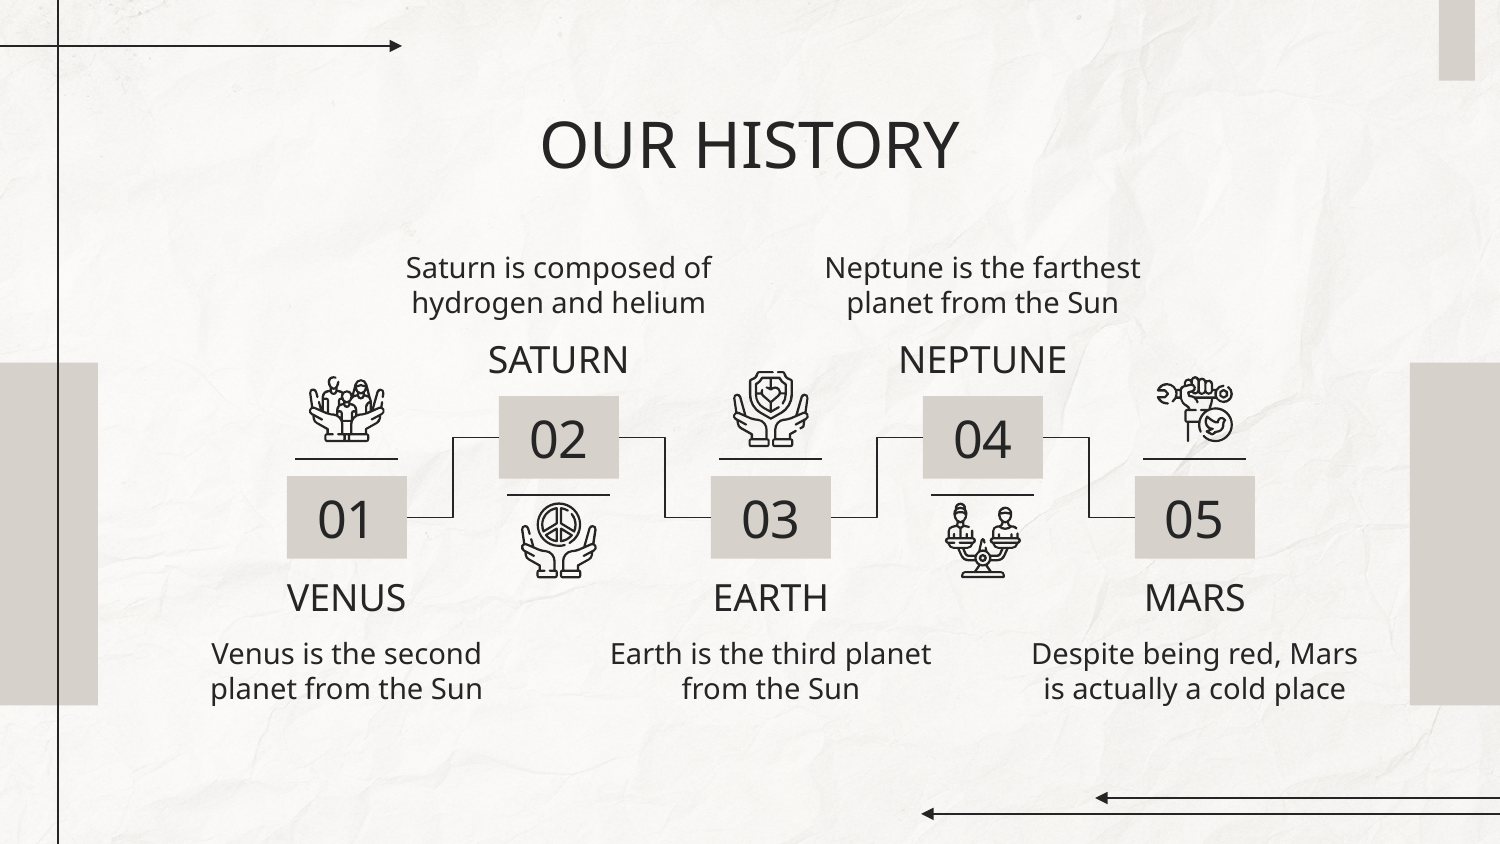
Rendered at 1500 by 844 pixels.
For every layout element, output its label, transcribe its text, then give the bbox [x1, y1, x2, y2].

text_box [830, 437, 924, 518]
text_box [944, 502, 1022, 579]
text_box Venus is the second planet from the Sun [157, 619, 536, 714]
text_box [618, 437, 711, 518]
text_box SATURN [369, 334, 748, 397]
text_box VENUS [157, 558, 536, 619]
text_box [520, 502, 598, 579]
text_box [1156, 375, 1234, 443]
text_box Earth is the third planet from the Sun [581, 619, 960, 714]
text_box 02 [498, 396, 619, 479]
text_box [732, 370, 810, 448]
text_box [308, 376, 385, 443]
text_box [1042, 437, 1136, 518]
text_box 01 [286, 476, 407, 559]
text_box 04 [922, 396, 1043, 479]
text_box 03 [710, 476, 831, 559]
text_box MARS [1005, 558, 1384, 619]
text_box NEPTUNE [793, 334, 1172, 397]
title OUR HISTORY [118, 88, 1382, 183]
text_box Saturn is composed of hydrogen and helium [369, 239, 748, 334]
text_box 05 [1134, 476, 1255, 559]
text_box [406, 437, 499, 518]
text_box EARTH [581, 558, 960, 619]
text_box Neptune is the farthest planet from the Sun [793, 239, 1172, 334]
text_box Despite being red, Mars is actually a cold place [1005, 619, 1384, 714]
